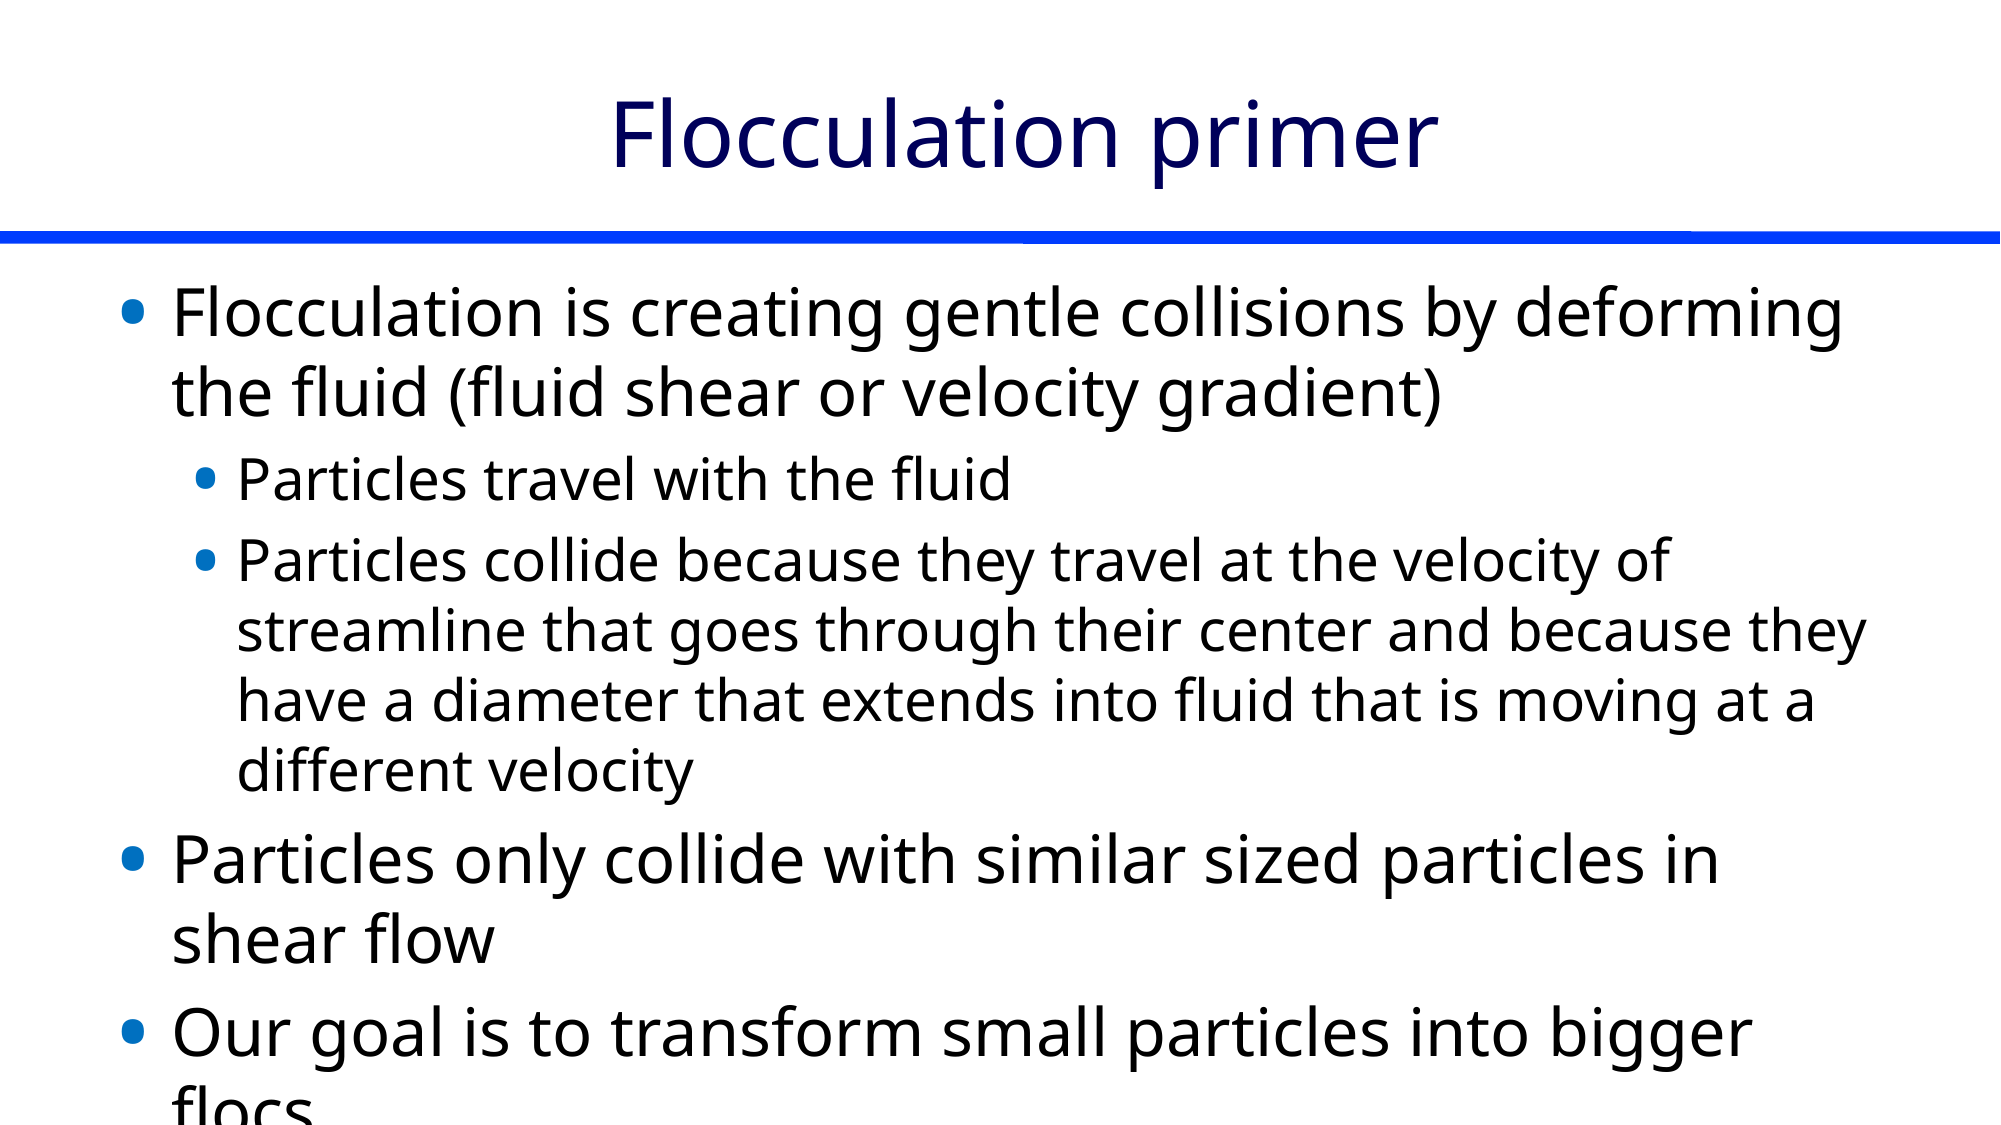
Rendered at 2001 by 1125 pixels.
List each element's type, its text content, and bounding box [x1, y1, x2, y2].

title Flocculation primer [99, 37, 1950, 225]
list Flocculation is creating gentle collisions by deforming the fluid (fluid shear or velocity gradient) Particles travel with the fluid Particles collide because they travel at the velocity of streamline that goes through their center and because they have a diameter that extends into fluid that is moving at a different velocity Particles only collide with similar sized particles in shear flow Our goal is to transform small particles into bigger flocs [99, 262, 1901, 1006]
